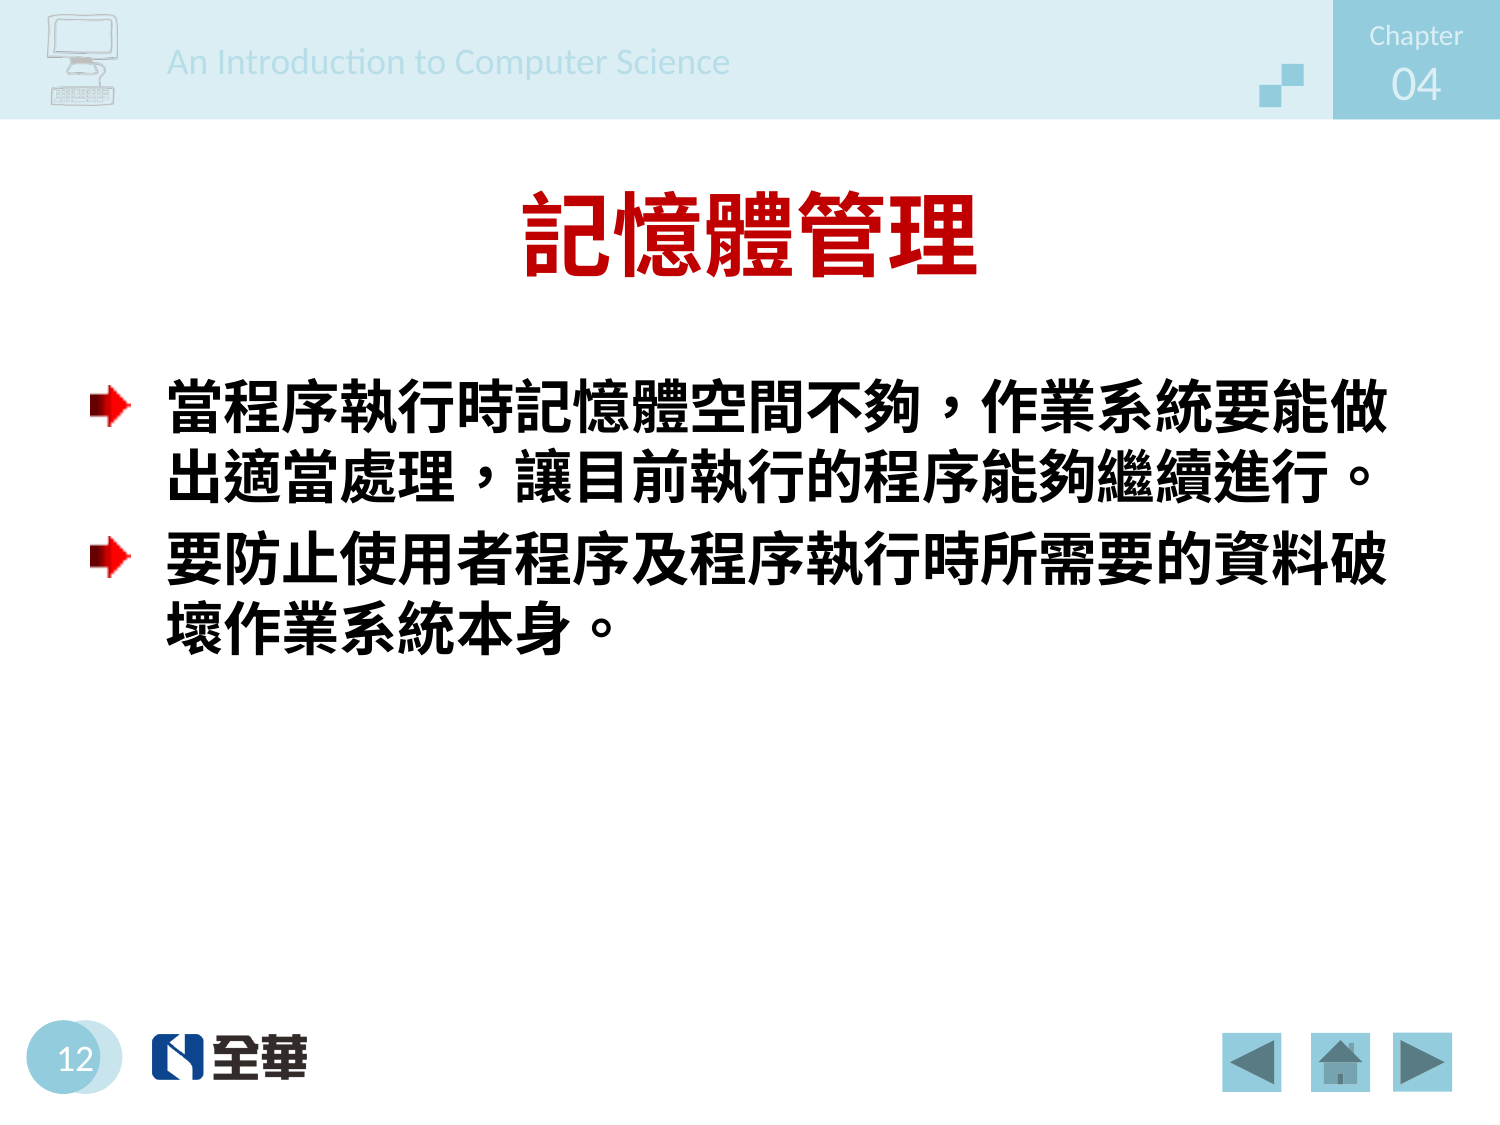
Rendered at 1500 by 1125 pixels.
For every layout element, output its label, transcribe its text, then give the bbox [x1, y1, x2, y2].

picture [47, 14, 118, 106]
list 當程序執行時記憶體空間不夠，作業系統要能做出適當處理，讓目前執行的程序能夠繼續進行。 要防止使用者程序及程序執行時所需要的資料破壞作業系統本身。 [75, 363, 1425, 1005]
picture [152, 1034, 307, 1080]
picture [90, 385, 131, 427]
title 記憶體管理 [75, 138, 1425, 327]
picture [90, 536, 131, 578]
